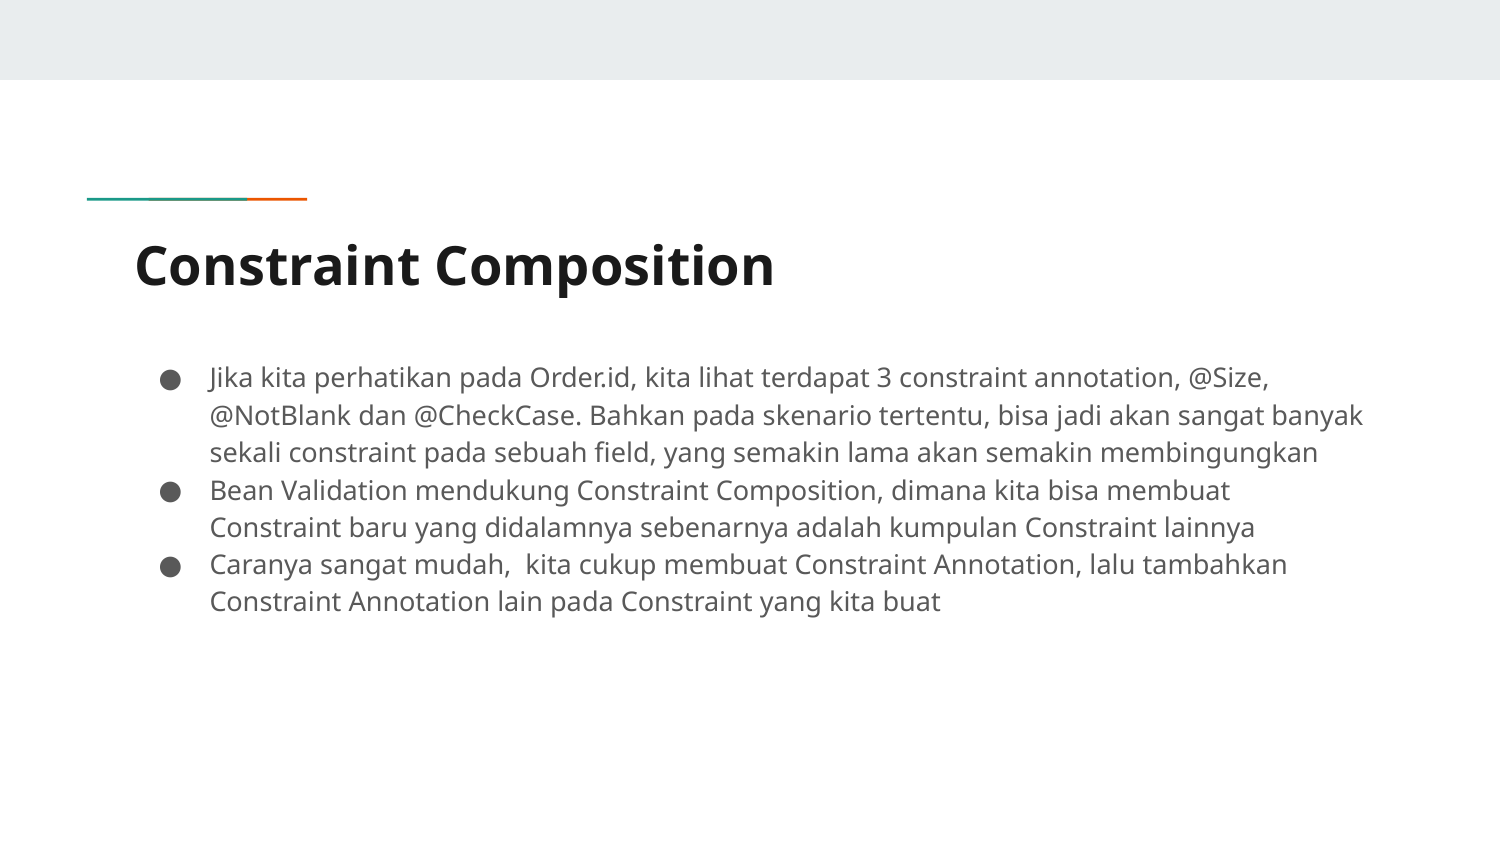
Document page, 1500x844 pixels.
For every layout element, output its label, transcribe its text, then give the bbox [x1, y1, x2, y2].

title Constraint Composition [119, 216, 1381, 305]
list Jika kita perhatikan pada Order.id, kita lihat terdapat 3 constraint annotation, @Size, @NotBlank dan @CheckCase. Bahkan pada skenario tertentu, bisa jadi akan sangat banyak sekali constraint pada sebuah field, yang semakin lama akan semakin membingungkan Bean Validation mendukung Constraint Composition, dimana kita bisa membuat Constraint baru yang didalamnya sebenarnya adalah kumpulan Constraint lainnya Caranya sangat mudah, kita cukup membuat Constraint Annotation, lalu tambahkan Constraint Annotation lain pada Constraint yang kita buat [119, 341, 1381, 712]
